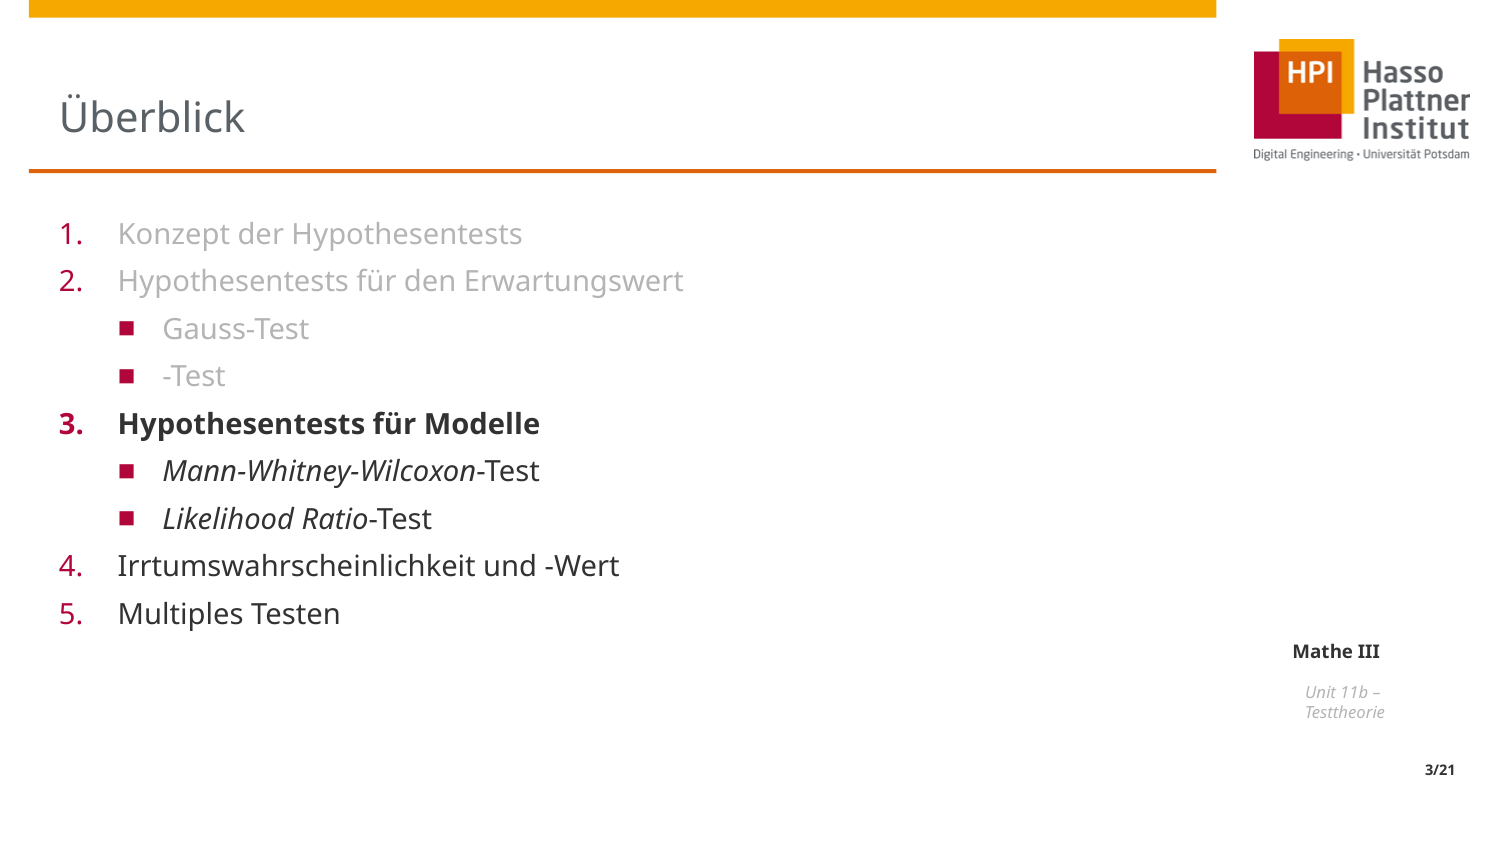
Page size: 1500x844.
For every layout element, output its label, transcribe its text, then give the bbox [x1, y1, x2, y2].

picture [1254, 39, 1470, 161]
title Überblick [58, 17, 1187, 170]
